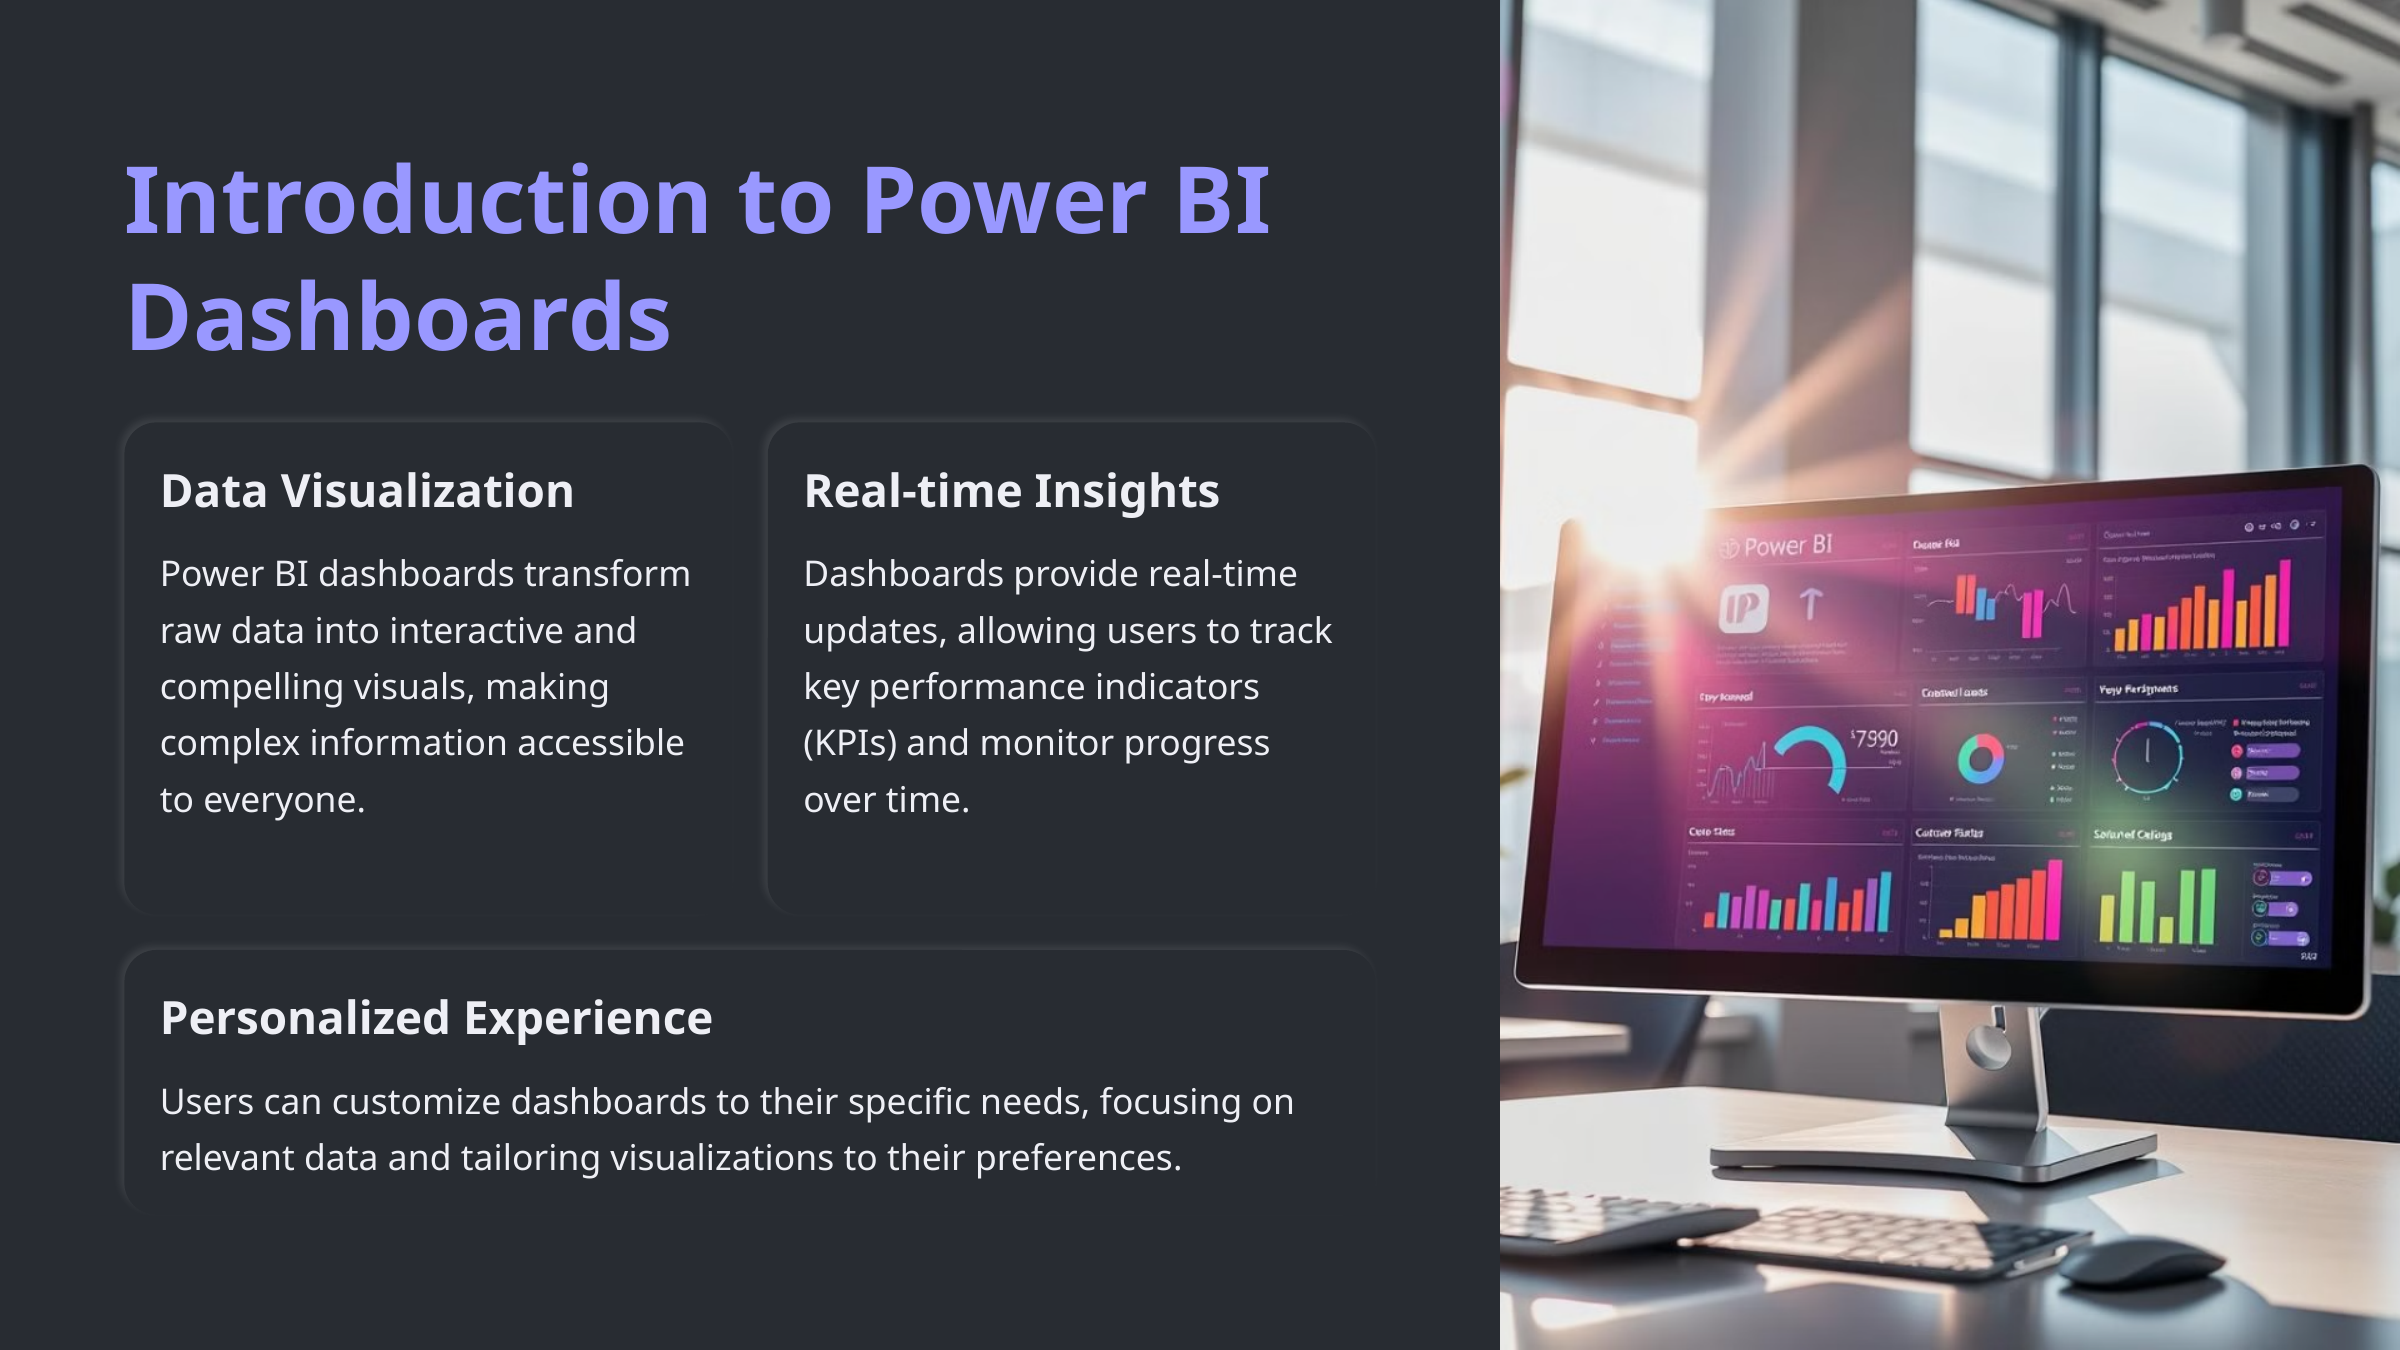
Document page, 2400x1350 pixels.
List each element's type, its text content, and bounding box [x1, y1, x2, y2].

text_box Personalized Experience [159, 985, 671, 1044]
text_box Dashboards provide real-time updates, allowing users to track key performance indicators (KPIs) and monitor progress over time. [803, 537, 1341, 823]
text_box Data Visualization [159, 457, 628, 517]
text_box [124, 949, 1376, 1215]
text_box Users can customize dashboards to their specific needs, focusing on relevant data and tailoring visualizations to their preferences. [159, 1065, 1340, 1179]
text_box Real-time Insights [803, 457, 1271, 517]
picture [1499, 0, 2400, 1350]
text_box [124, 422, 733, 915]
text_box Power BI dashboards transform raw data into interactive and compelling visuals, making complex information accessible to everyone. [159, 537, 697, 879]
text_box Introduction to Power BI Dashboards [124, 135, 1376, 370]
text_box [767, 422, 1376, 915]
